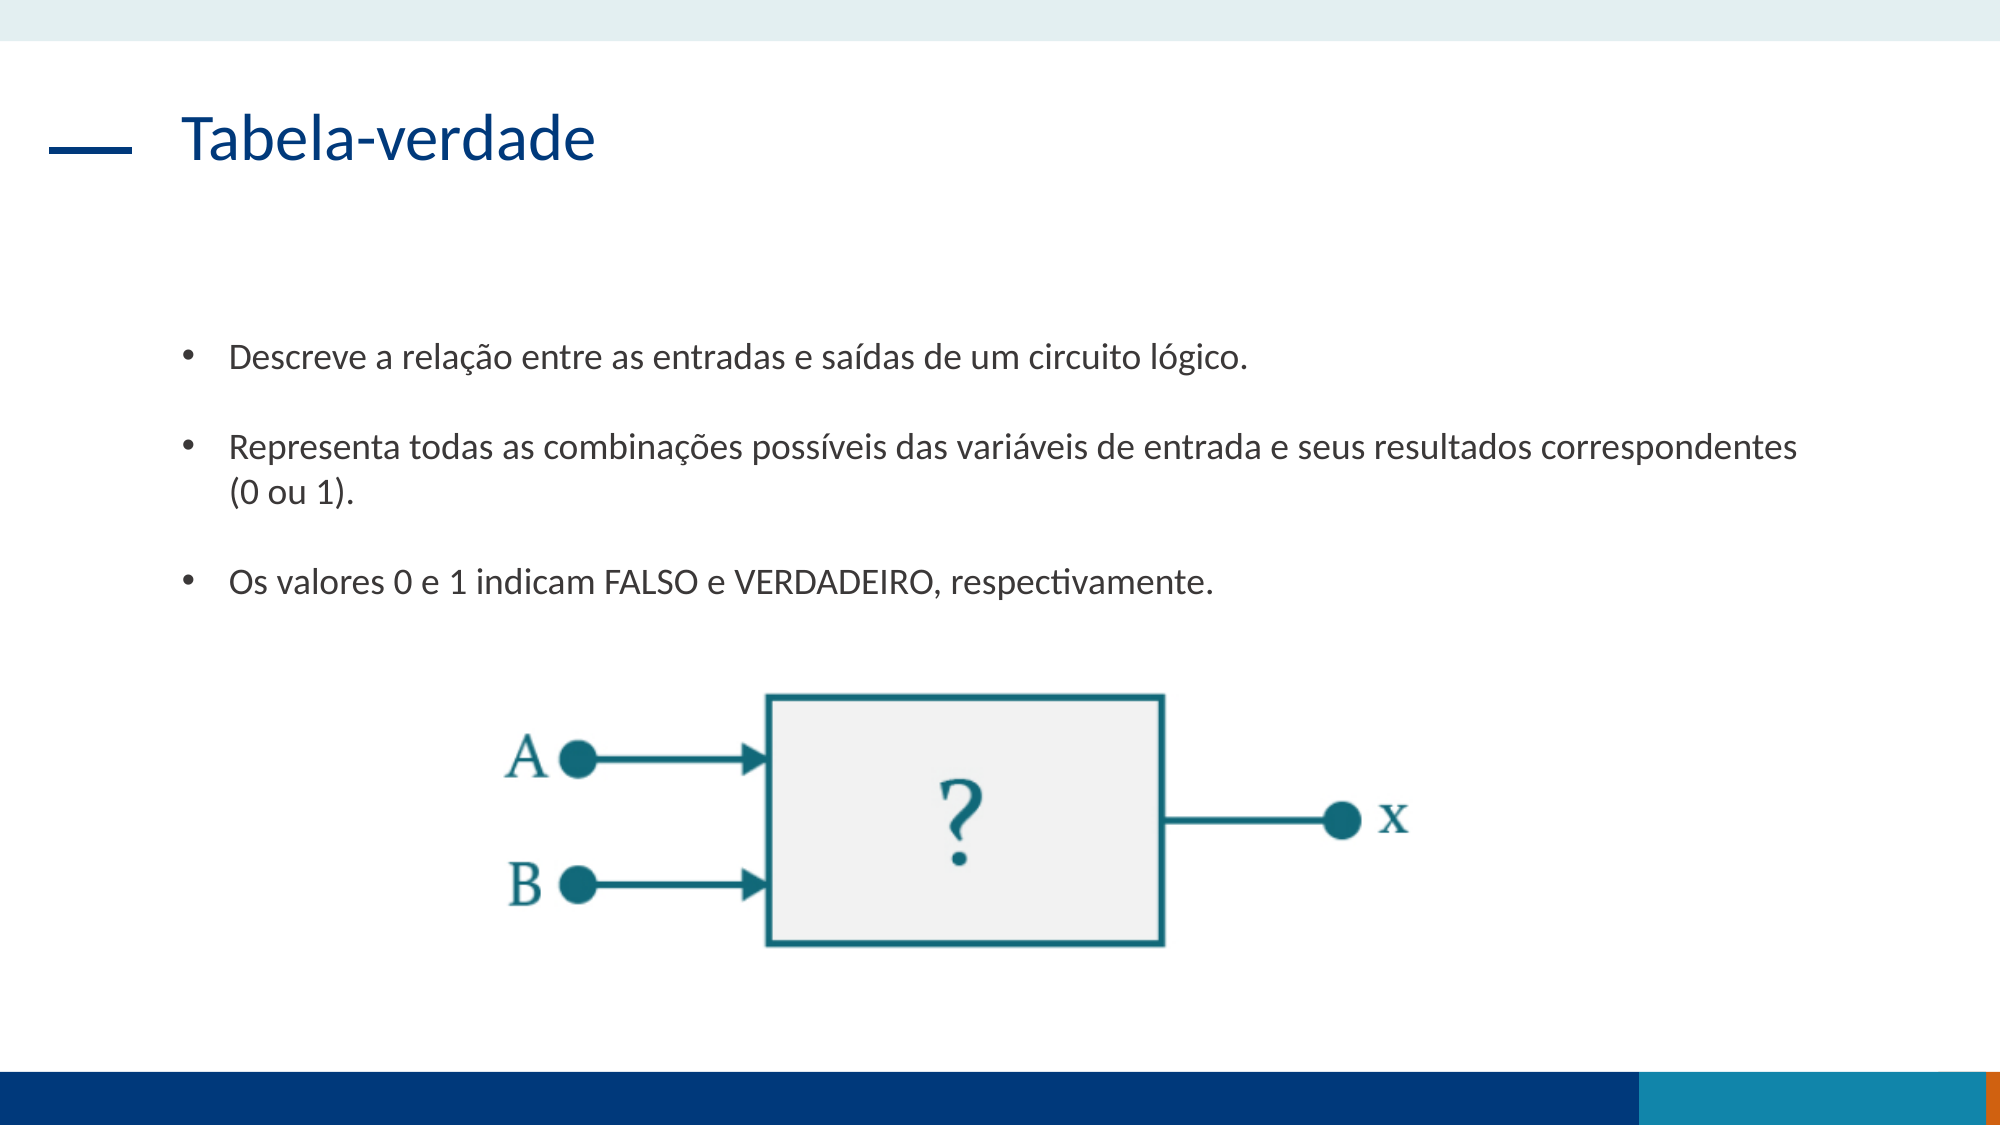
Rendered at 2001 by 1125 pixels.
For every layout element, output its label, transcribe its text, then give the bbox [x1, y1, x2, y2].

list Tabela-verdade [167, 95, 1833, 237]
text_box Descreve a relação entre as entradas e saídas de um circuito lógico. Representa todas as combinações possíveis das variáveis de entrada e seus resultados correspondentes (0 ou 1). Os valores 0 e 1 indicam FALSO e VERDADEIRO, respectivamente. [167, 324, 1833, 610]
picture [283, 612, 1670, 1020]
